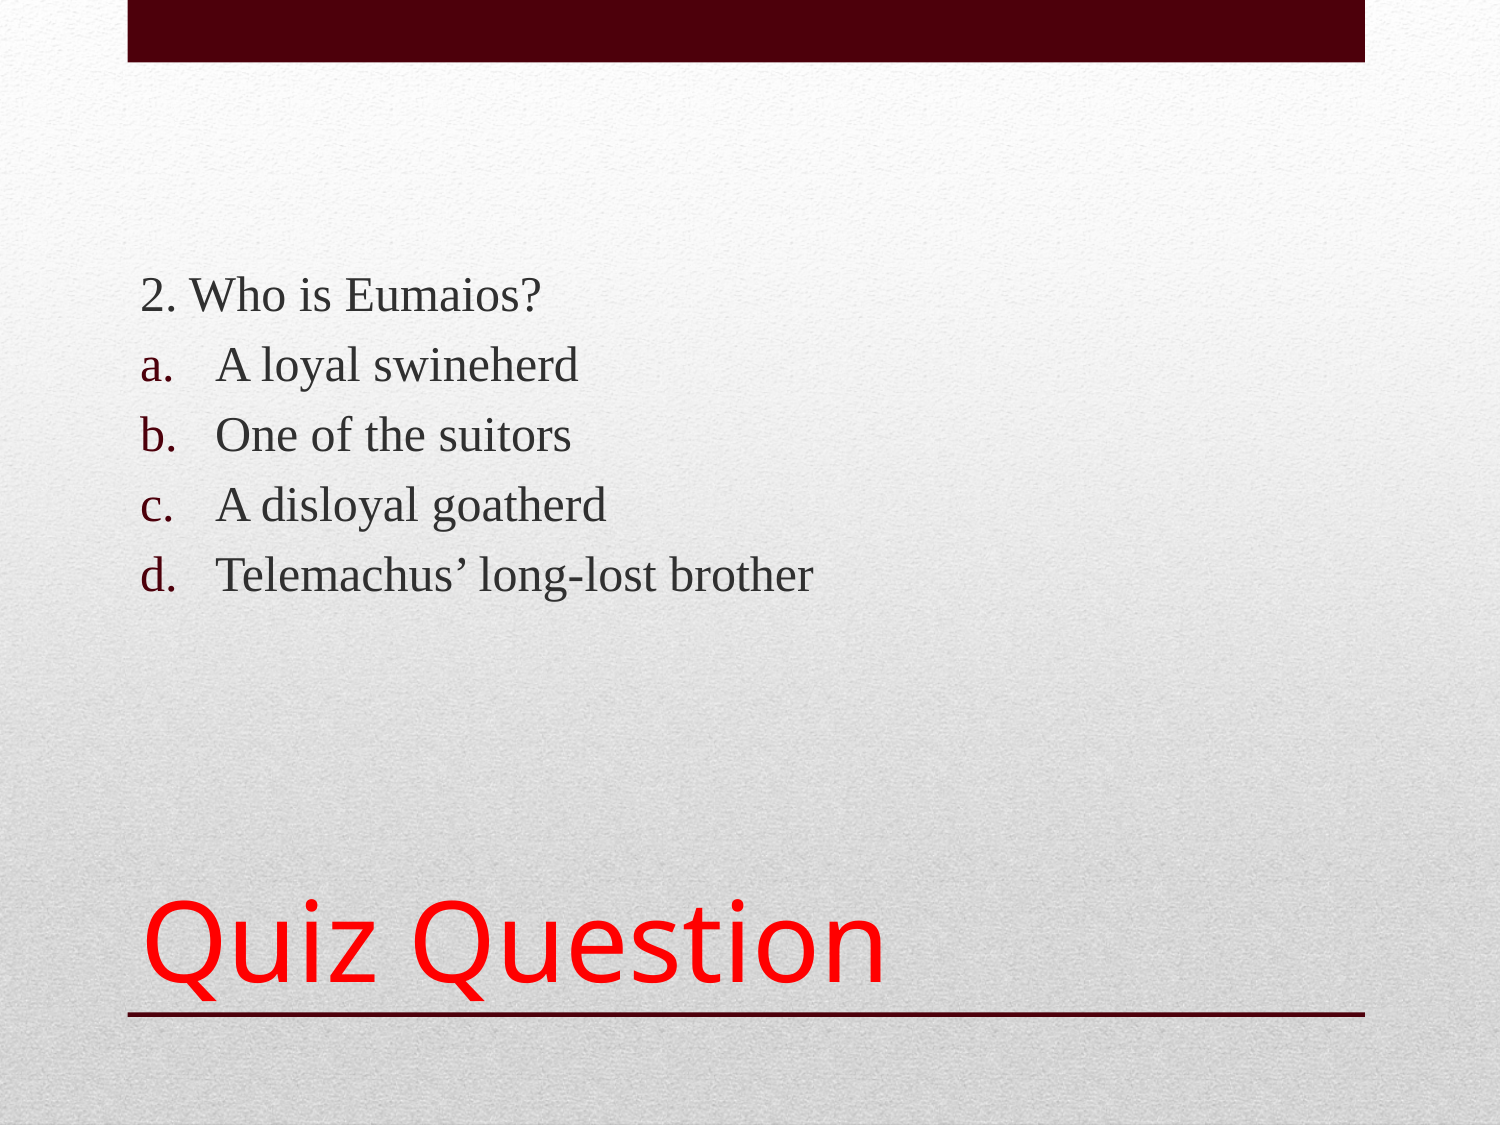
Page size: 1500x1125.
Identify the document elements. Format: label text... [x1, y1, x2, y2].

title Quiz Question [125, 750, 1238, 1013]
list 2. Who is Eumaios? A loyal swineherd One of the suitors A disloyal goatherd Telemachus’ long-lost brother [125, 112, 1363, 750]
